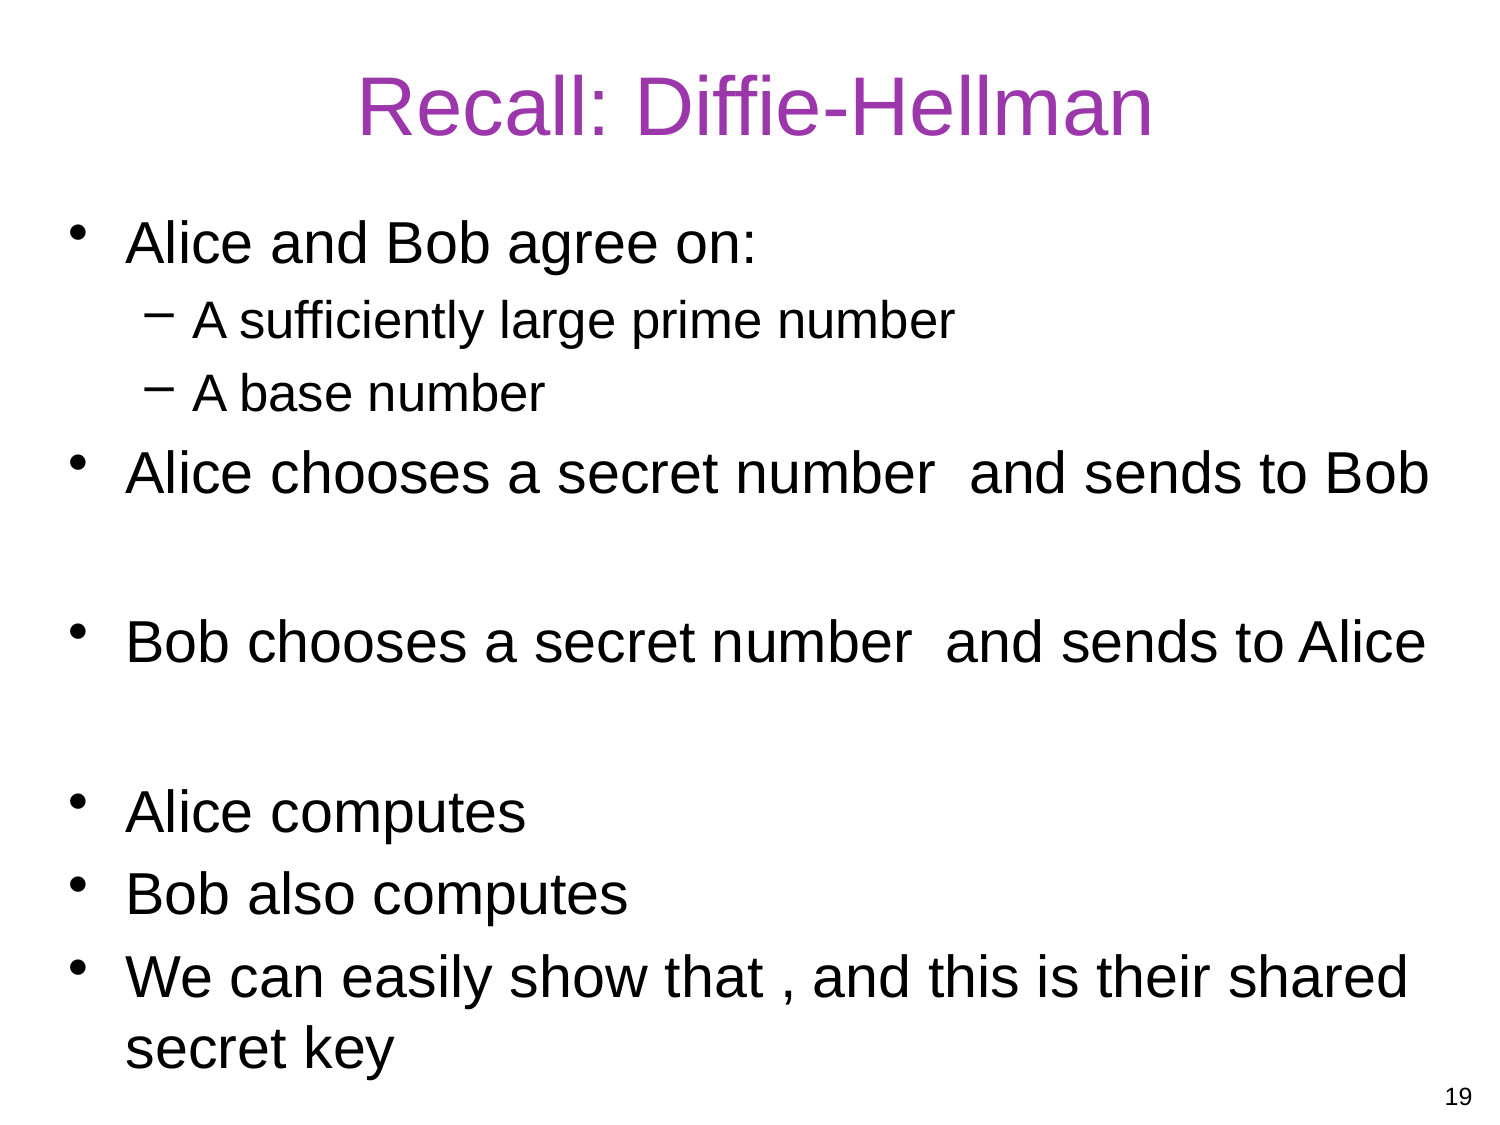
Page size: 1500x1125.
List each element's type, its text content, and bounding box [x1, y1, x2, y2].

slide_number 19 [1137, 1073, 1488, 1114]
title Recall: Diffie-Hellman [52, 30, 1459, 174]
